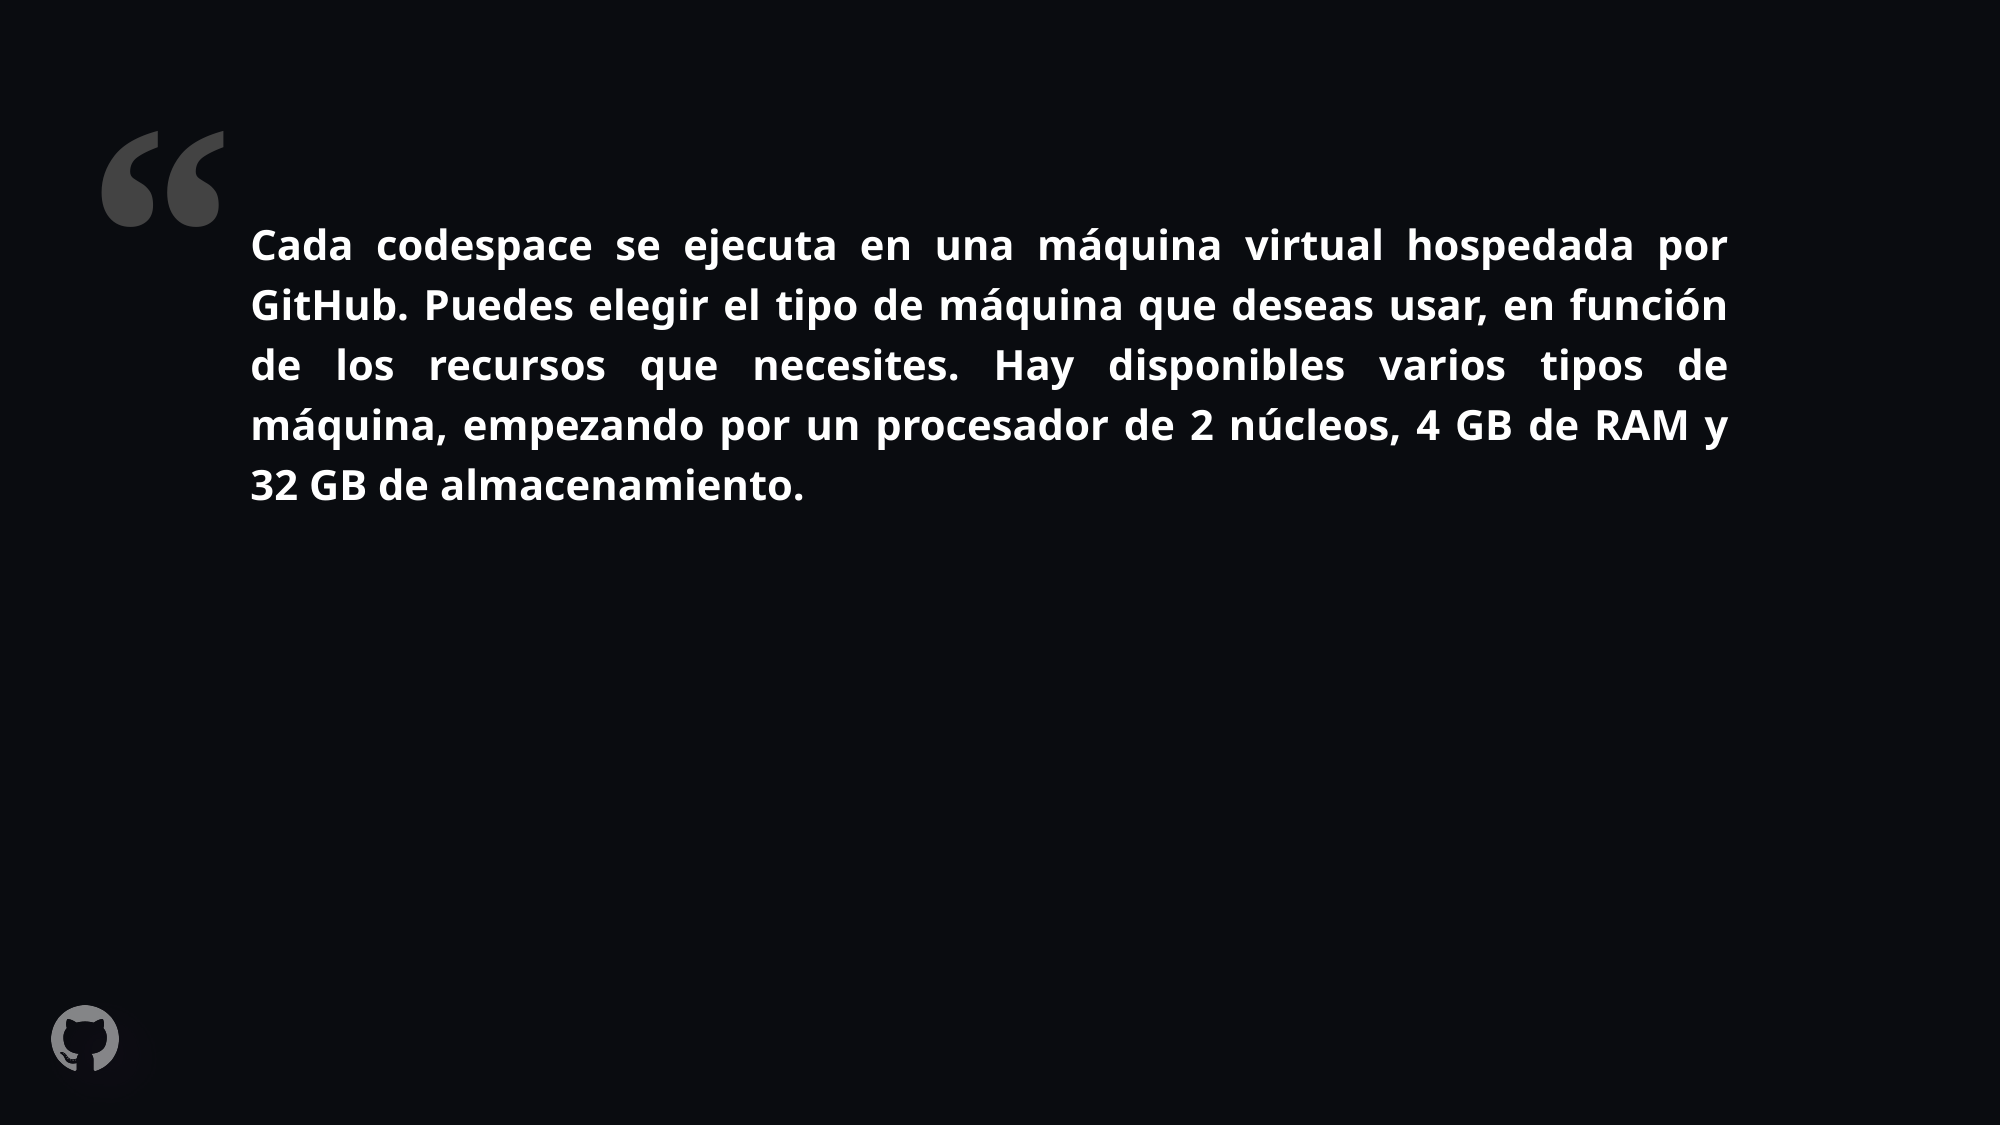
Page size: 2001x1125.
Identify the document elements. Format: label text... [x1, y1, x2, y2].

list Cada codespace se ejecuta en una máquina virtual hospedada por GitHub. Puedes elegir el tipo de máquina que deseas usar, en función de los recursos que necesites. Hay disponibles varios tipos de máquina, empezando por un procesador de 2 núcleos, 4 GB de RAM y 32 GB de almacenamiento. [250, 208, 1730, 628]
picture [51, 1005, 119, 1071]
